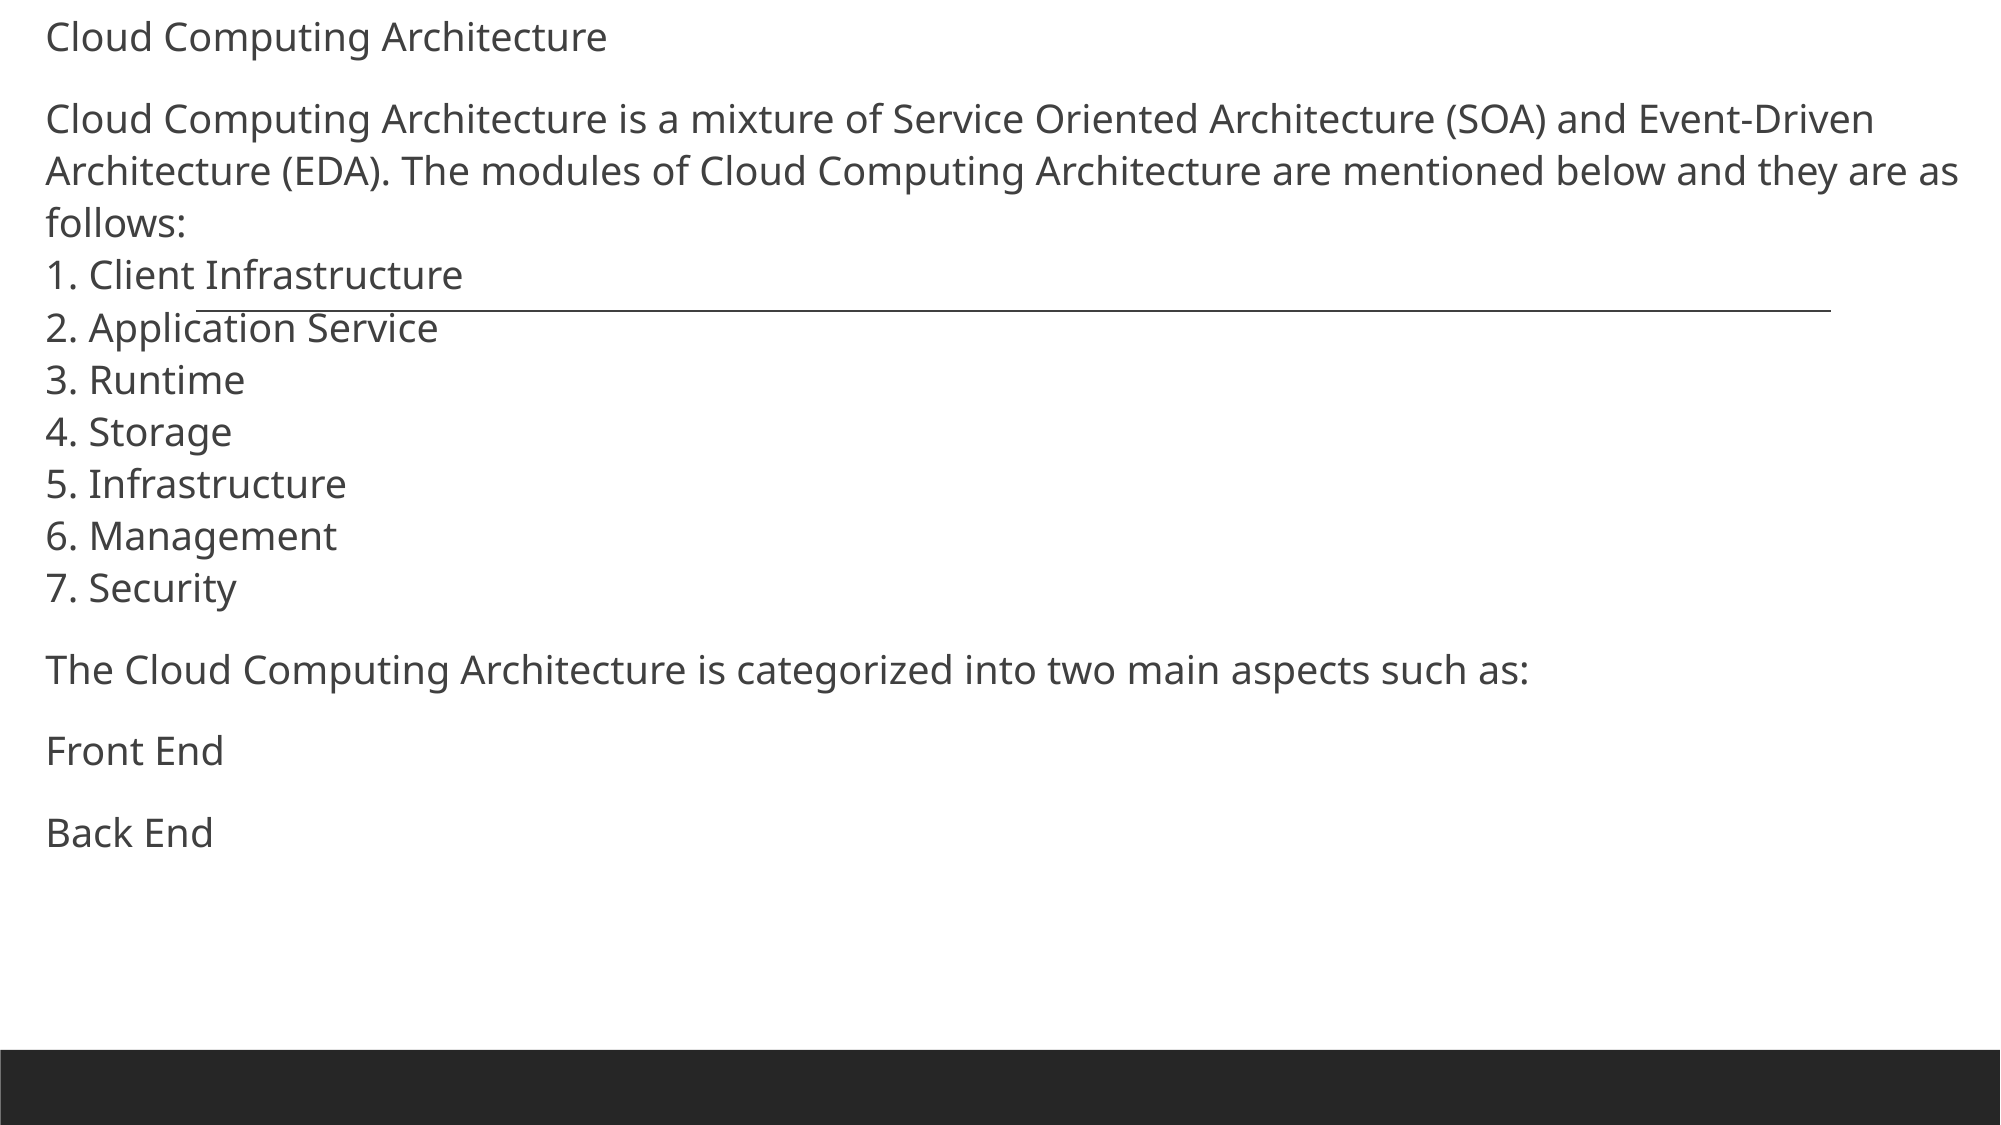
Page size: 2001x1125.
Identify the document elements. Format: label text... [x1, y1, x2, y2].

list Cloud Computing Architecture Cloud Computing Architecture is a mixture of Service Oriented Architecture (SOA) and Event-Driven Architecture (EDA). The modules of Cloud Computing Architecture are mentioned below and they are as follows: 1. Client Infrastructure 2. Application Service 3. Runtime 4. Storage 5. Infrastructure 6. Management 7. Security The Cloud Computing Architecture is categorized into two main aspects such as: Front End Back End [30, 0, 1968, 1042]
